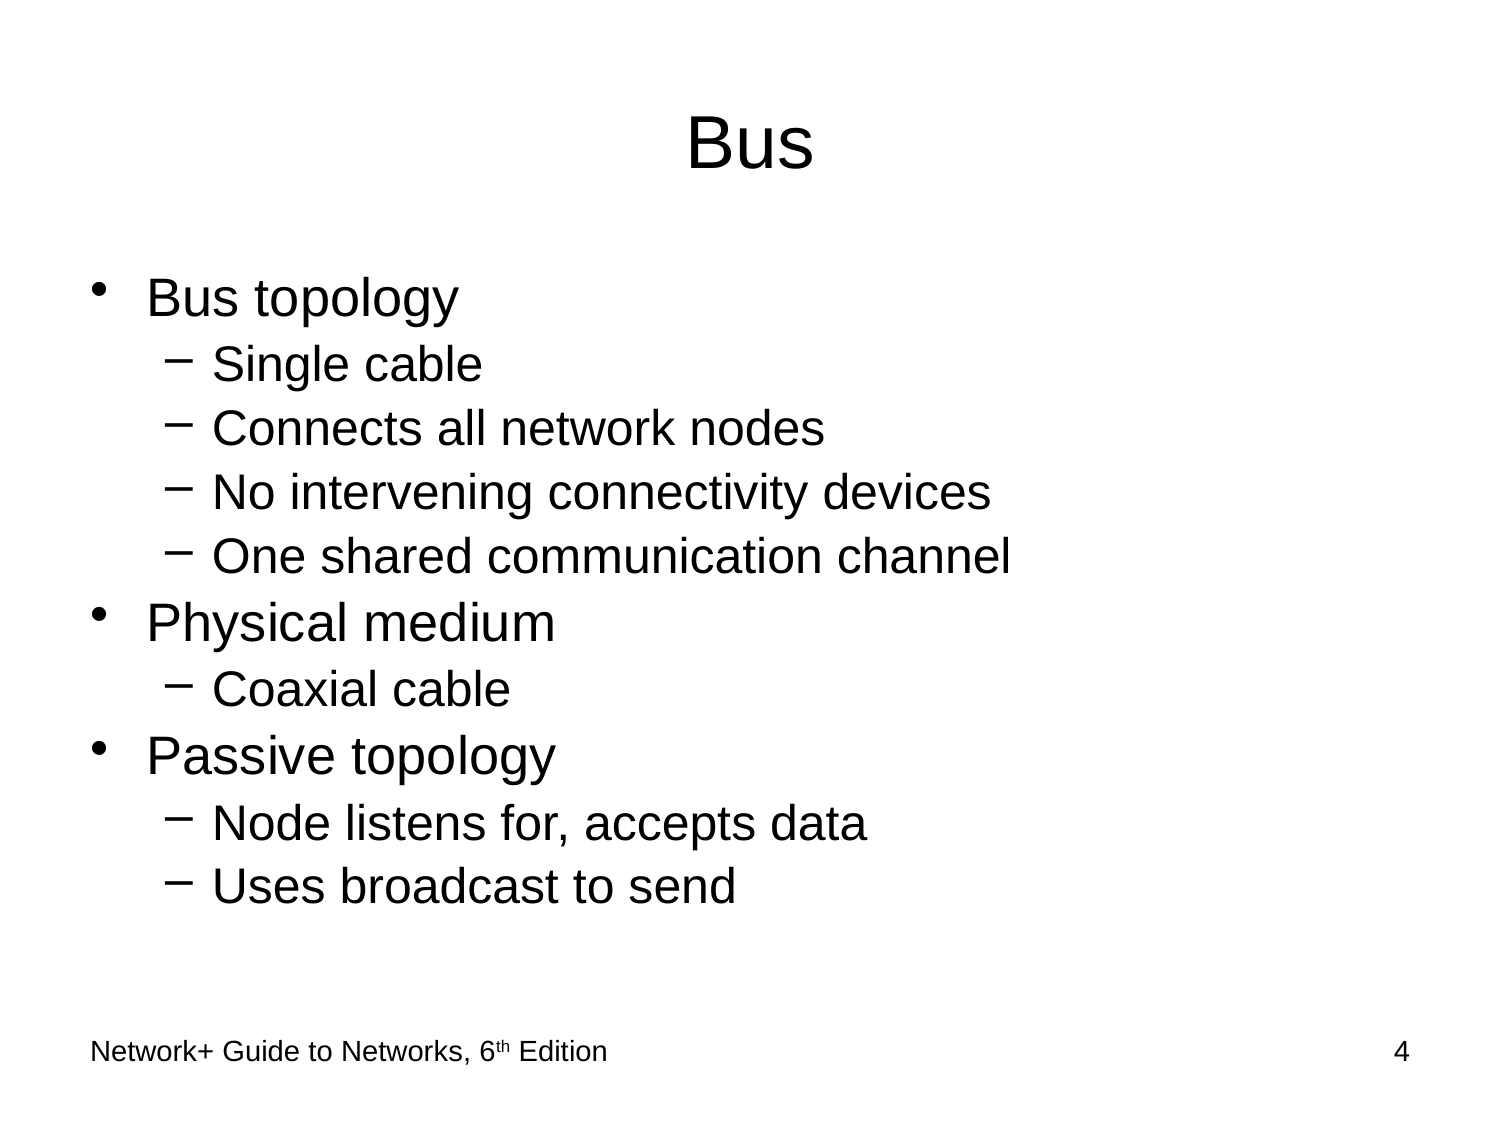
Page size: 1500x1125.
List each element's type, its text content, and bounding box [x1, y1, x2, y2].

title Bus [75, 45, 1425, 233]
footer Network+ Guide to Networks, 6th Edition [74, 1024, 988, 1103]
slide_number 4 [1074, 1024, 1426, 1103]
list Bus topology Single cable Connects all network nodes No intervening connectivity devices One shared communication channel Physical medium Coaxial cable Passive topology Node listens for, accepts data Uses broadcast to send [75, 262, 1425, 1005]
